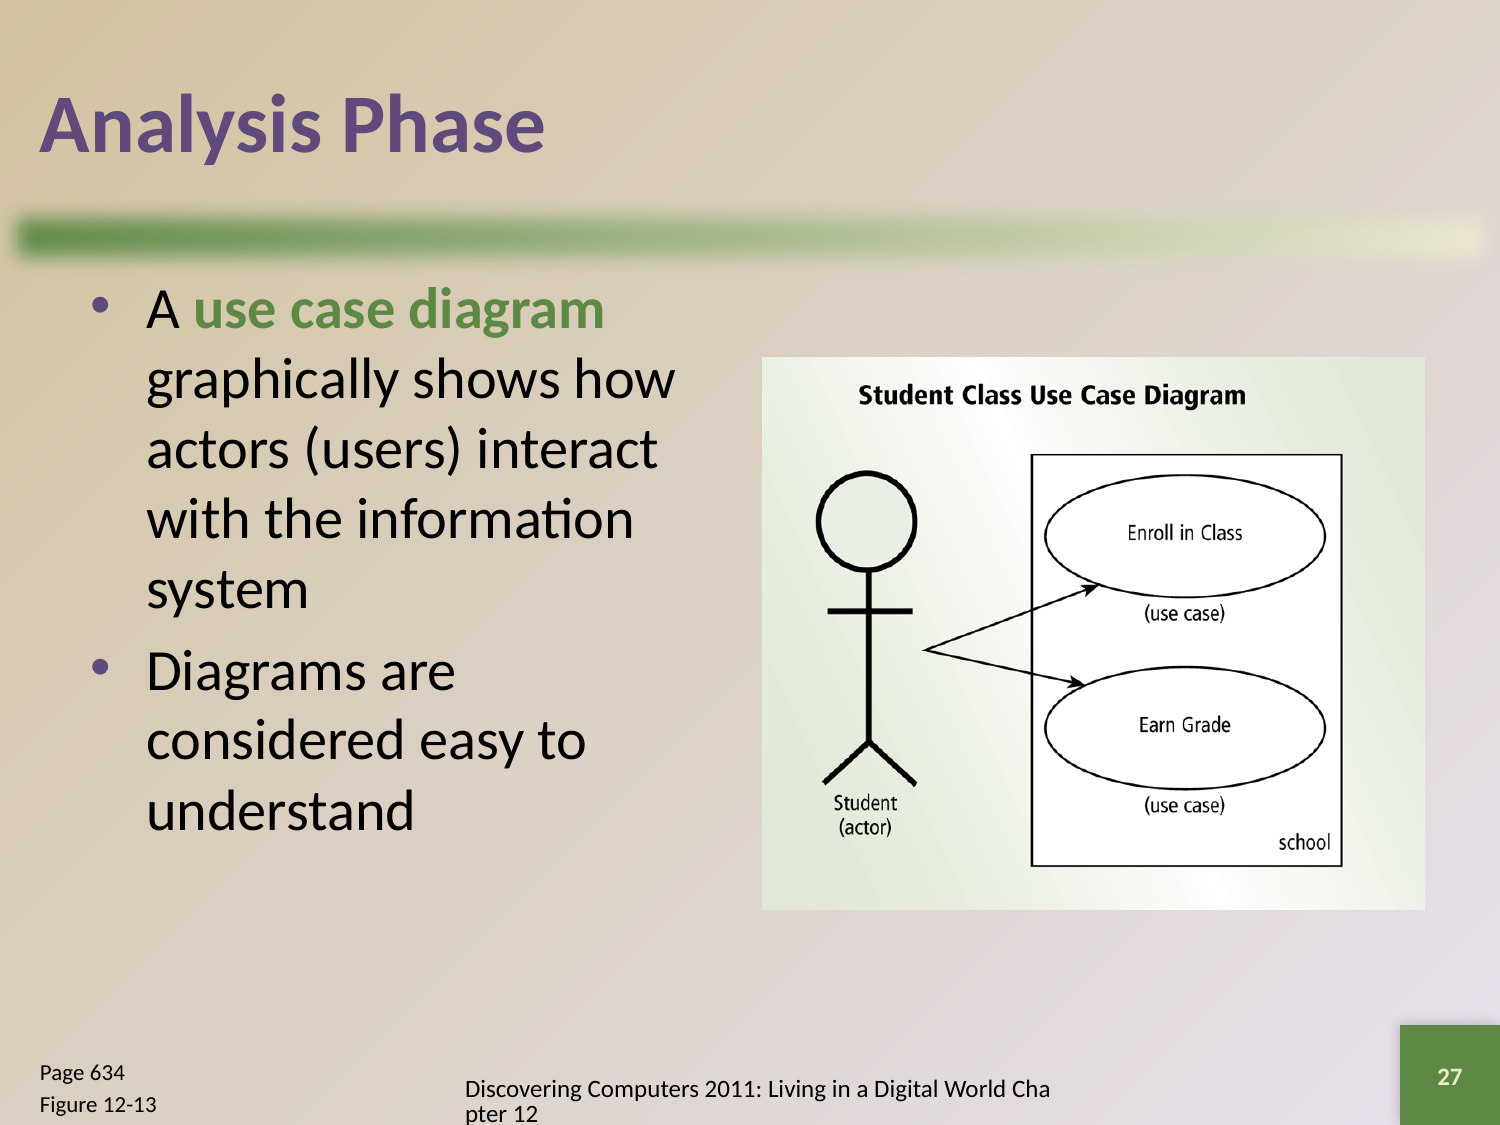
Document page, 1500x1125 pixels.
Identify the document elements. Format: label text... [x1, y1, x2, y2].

list A use case diagram graphically shows how actors (users) interact with the information system Diagrams are considered easy to understand [75, 262, 738, 1005]
slide_number 27 [1400, 1025, 1500, 1125]
footer Discovering Computers 2011: Living in a Digital World Chapter 12 [450, 1050, 1075, 1125]
list Page 634 Figure 12-13 [24, 1050, 300, 1125]
title Analysis Phase [24, 24, 1475, 213]
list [762, 357, 1426, 910]
